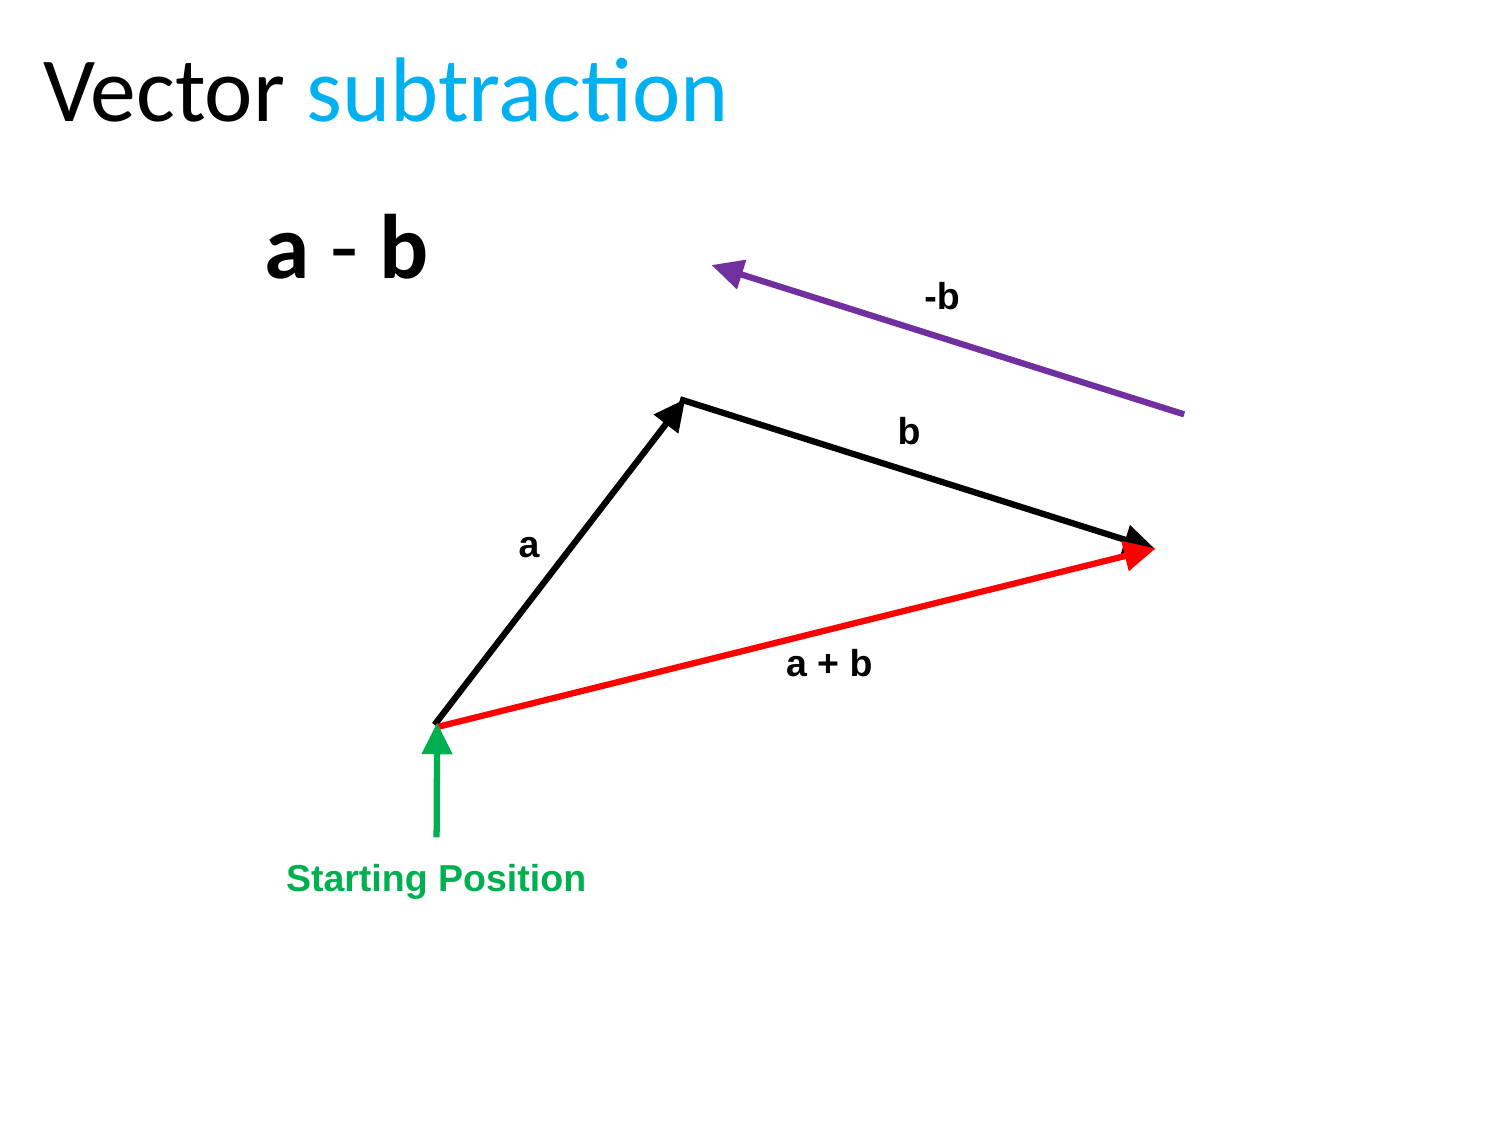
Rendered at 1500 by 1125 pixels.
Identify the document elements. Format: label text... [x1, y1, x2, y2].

text_box [426, 725, 448, 838]
text_box a - b [249, 178, 444, 304]
text_box [711, 261, 1136, 399]
text_box Starting Position [271, 846, 602, 906]
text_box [434, 399, 685, 725]
text_box -b [909, 265, 975, 325]
text_box Vector subtraction [28, 22, 745, 148]
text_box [436, 548, 1156, 728]
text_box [685, 399, 1156, 548]
